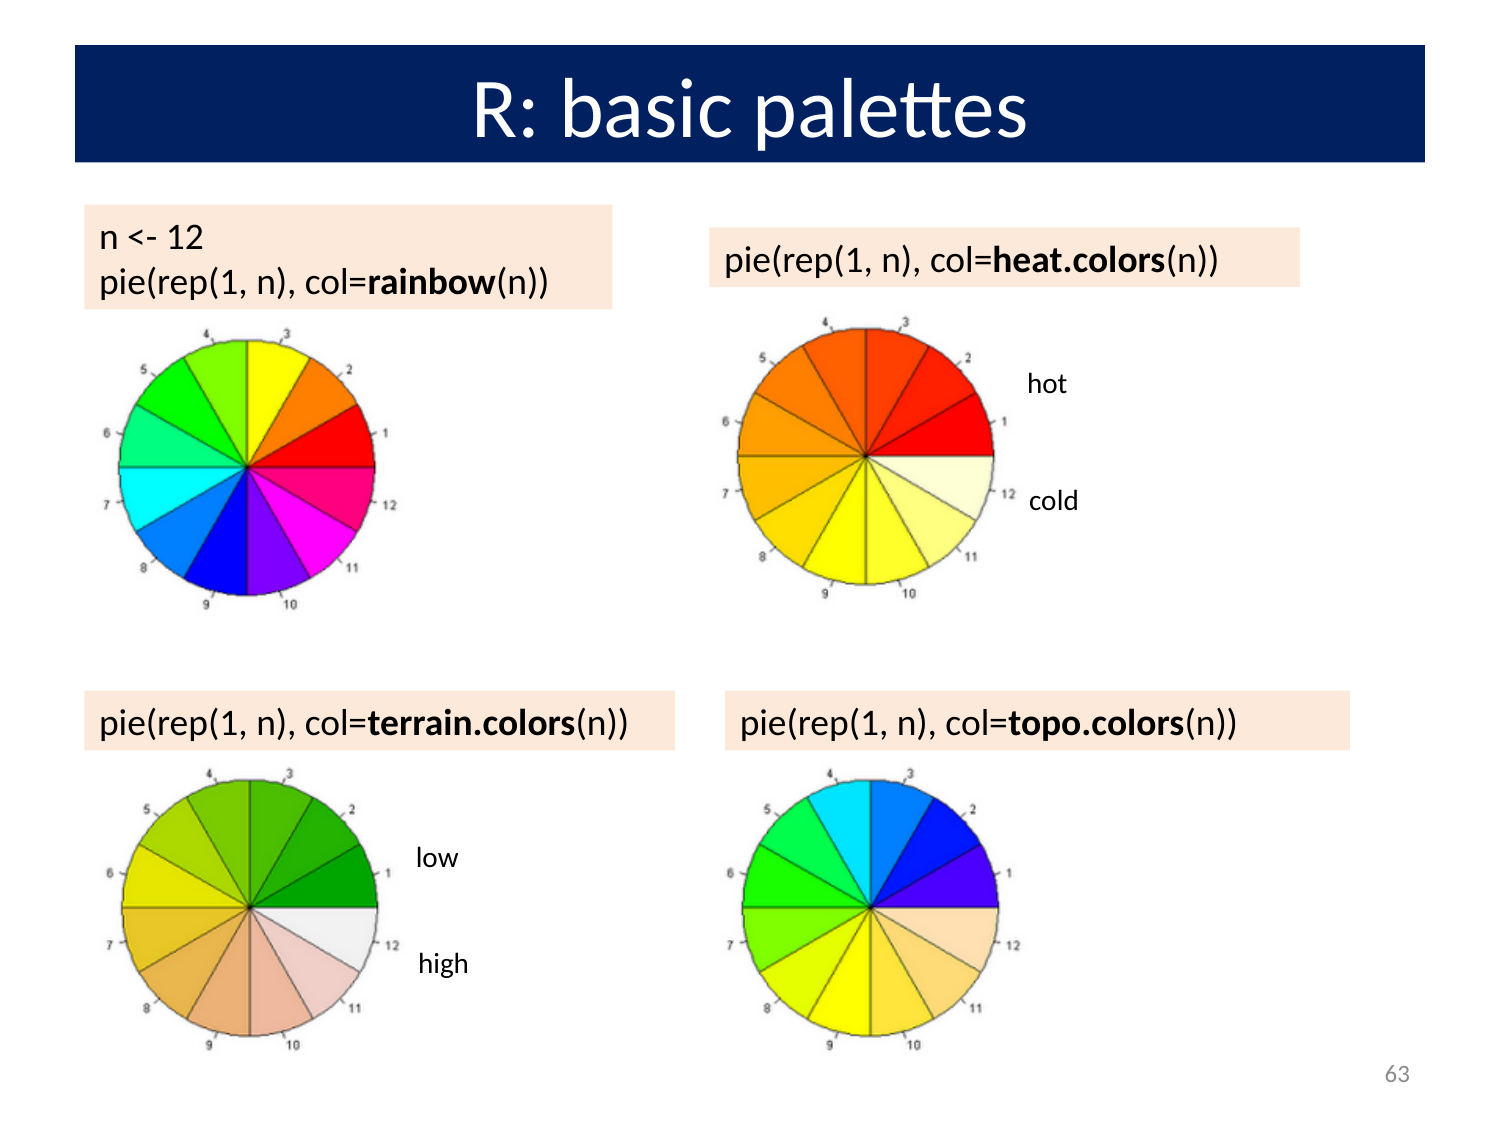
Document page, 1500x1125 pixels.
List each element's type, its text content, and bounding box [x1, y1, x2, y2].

text_box high [412, 937, 500, 988]
picture [87, 749, 408, 1063]
text_box n <- 12 pie(rep(1, n), col=rainbow(n)) [84, 204, 613, 310]
picture [709, 299, 1029, 613]
text_box pie(rep(1, n), col=topo.colors(n)) [725, 690, 1350, 751]
title R: basic palettes [75, 45, 1425, 163]
picture [87, 314, 407, 628]
text_box pie(rep(1, n), col=terrain.colors(n)) [84, 690, 675, 751]
text_box low [412, 831, 482, 881]
text_box pie(rep(1, n), col=heat.colors(n)) [709, 227, 1300, 288]
slide_number 63 [1074, 1042, 1425, 1103]
text_box cold [1032, 474, 1111, 524]
text_box hot [1032, 357, 1110, 407]
picture [709, 749, 1029, 1063]
